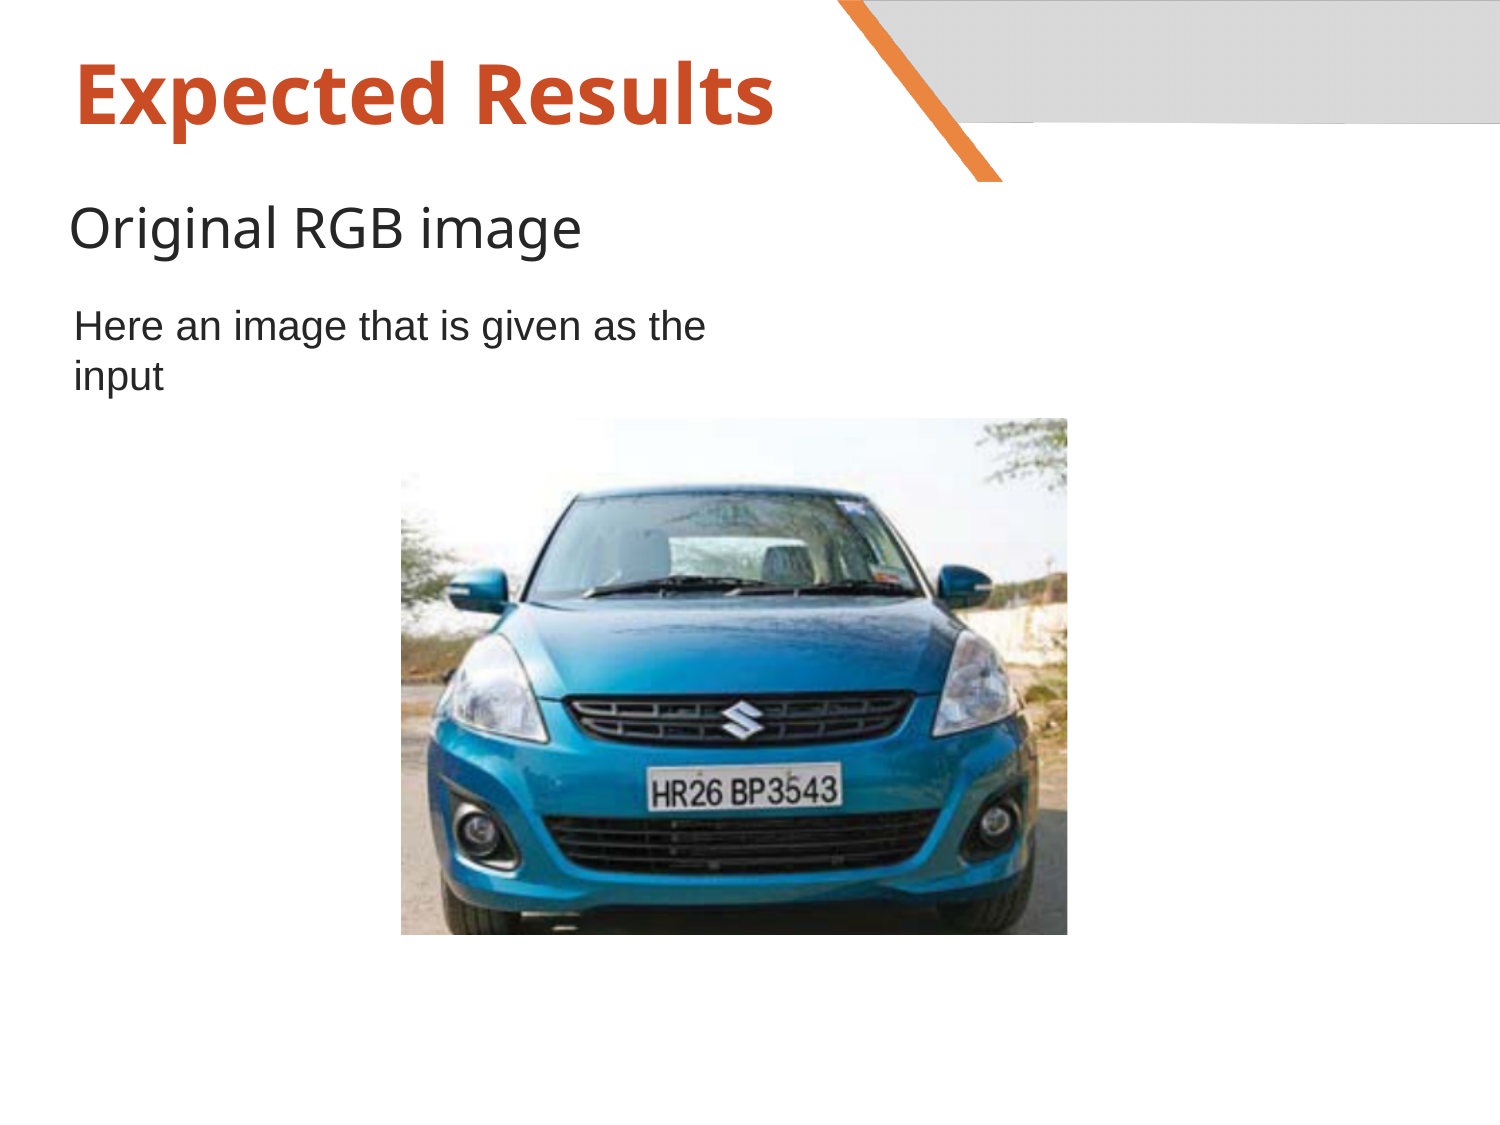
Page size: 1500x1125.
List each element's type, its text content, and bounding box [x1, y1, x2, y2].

text_box Expected Results [58, 34, 809, 149]
picture [400, 418, 1068, 935]
text_box Here an image that is given as the input [58, 291, 771, 407]
text_box Original RGB image [68, 192, 1442, 260]
picture [837, 0, 1500, 182]
